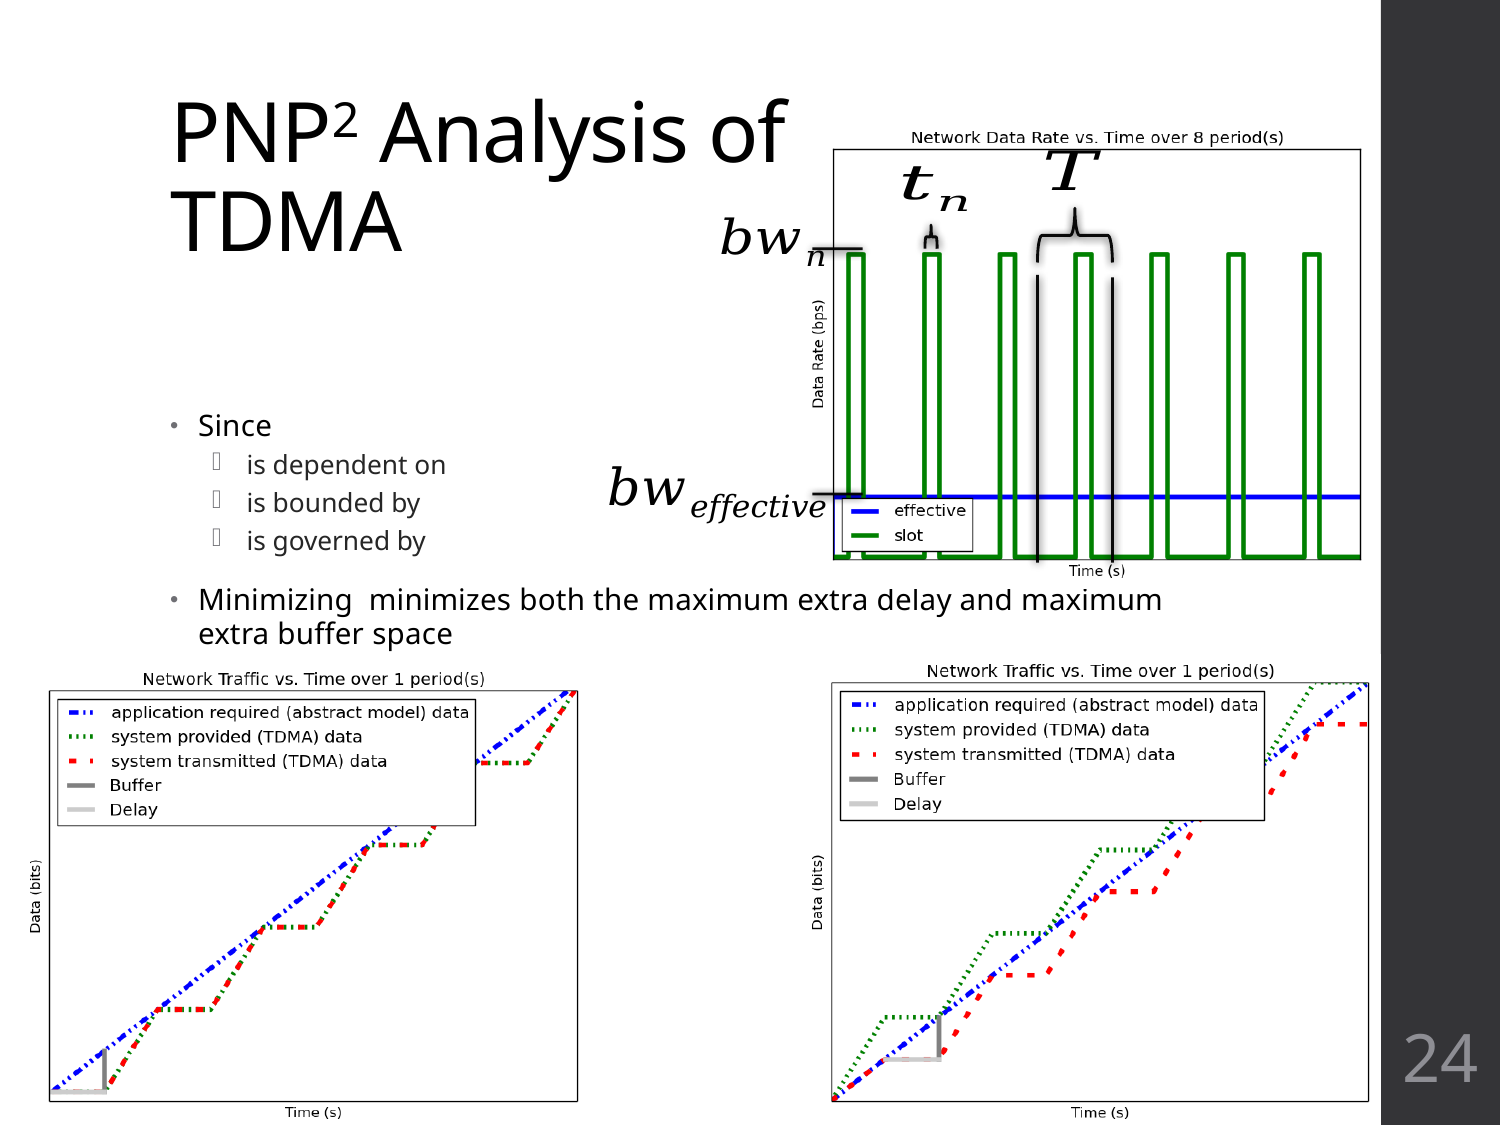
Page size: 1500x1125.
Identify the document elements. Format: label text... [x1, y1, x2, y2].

slide_number 24 [1388, 1012, 1498, 1110]
picture [29, 662, 588, 1125]
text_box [607, 124, 1377, 590]
picture [799, 654, 1382, 1125]
title PNP2 Analysis of TDMA [155, 60, 1348, 278]
